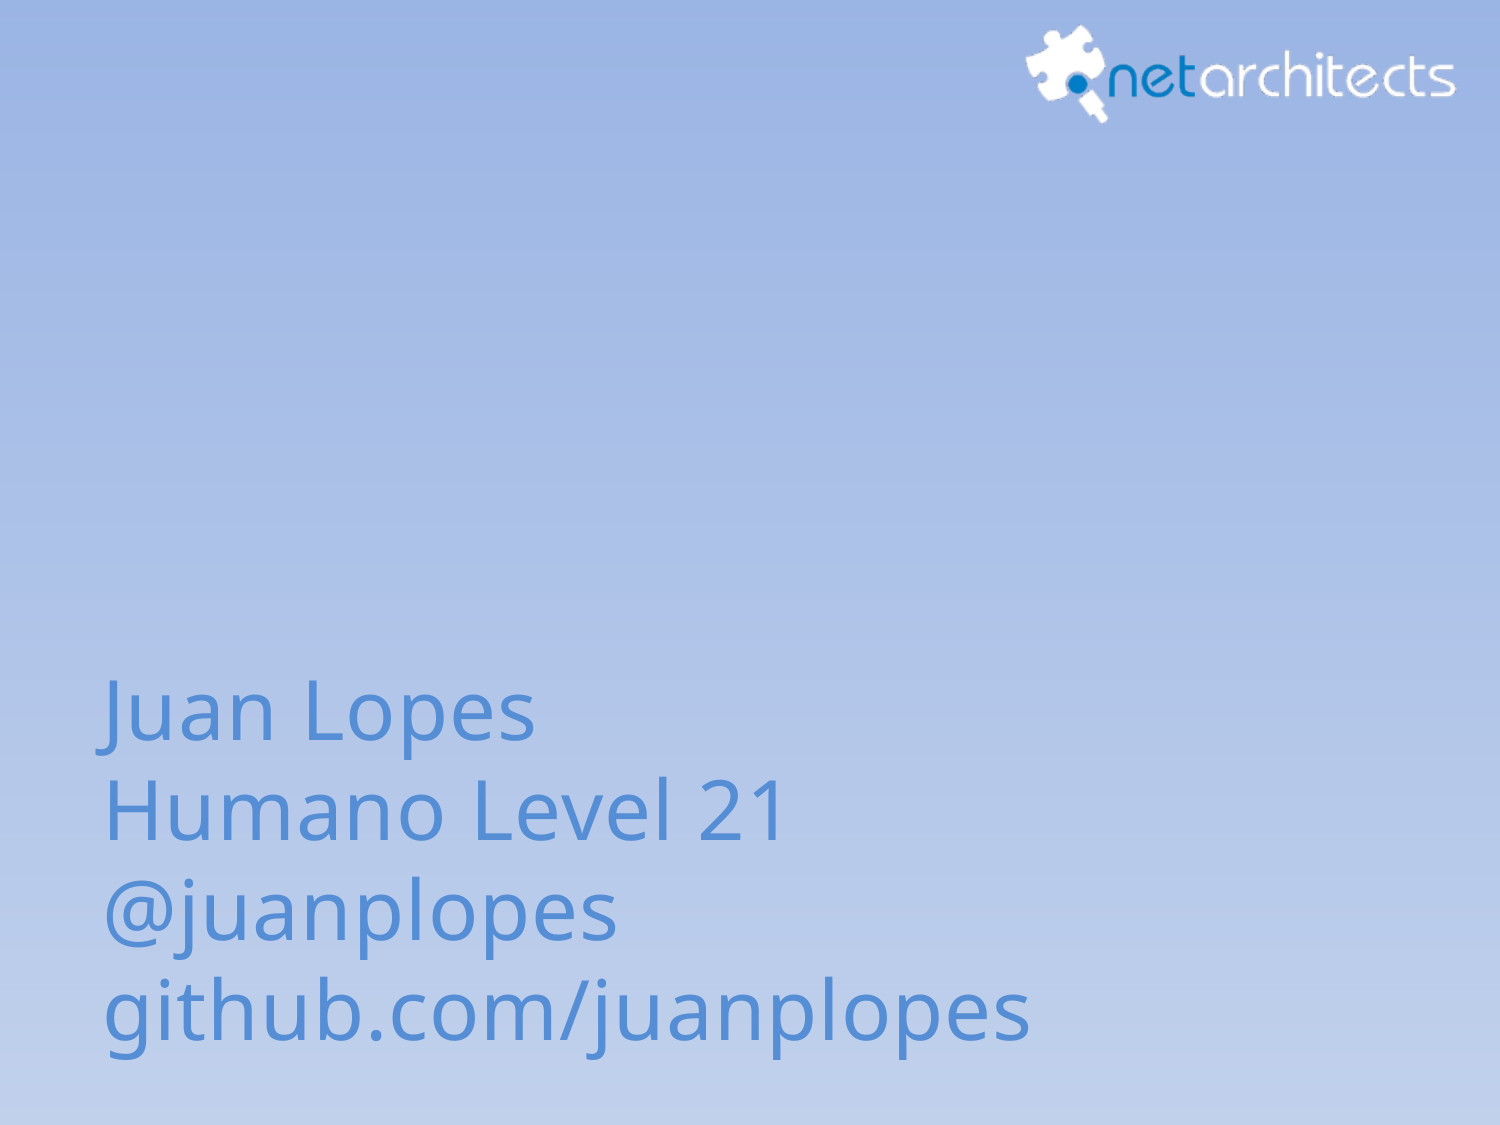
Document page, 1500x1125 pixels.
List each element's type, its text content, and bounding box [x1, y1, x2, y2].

picture [1024, 24, 1457, 126]
text_box Juan Lopes Humano Level 21 @juanplopes github.com/juanplopes [87, 649, 1463, 1065]
